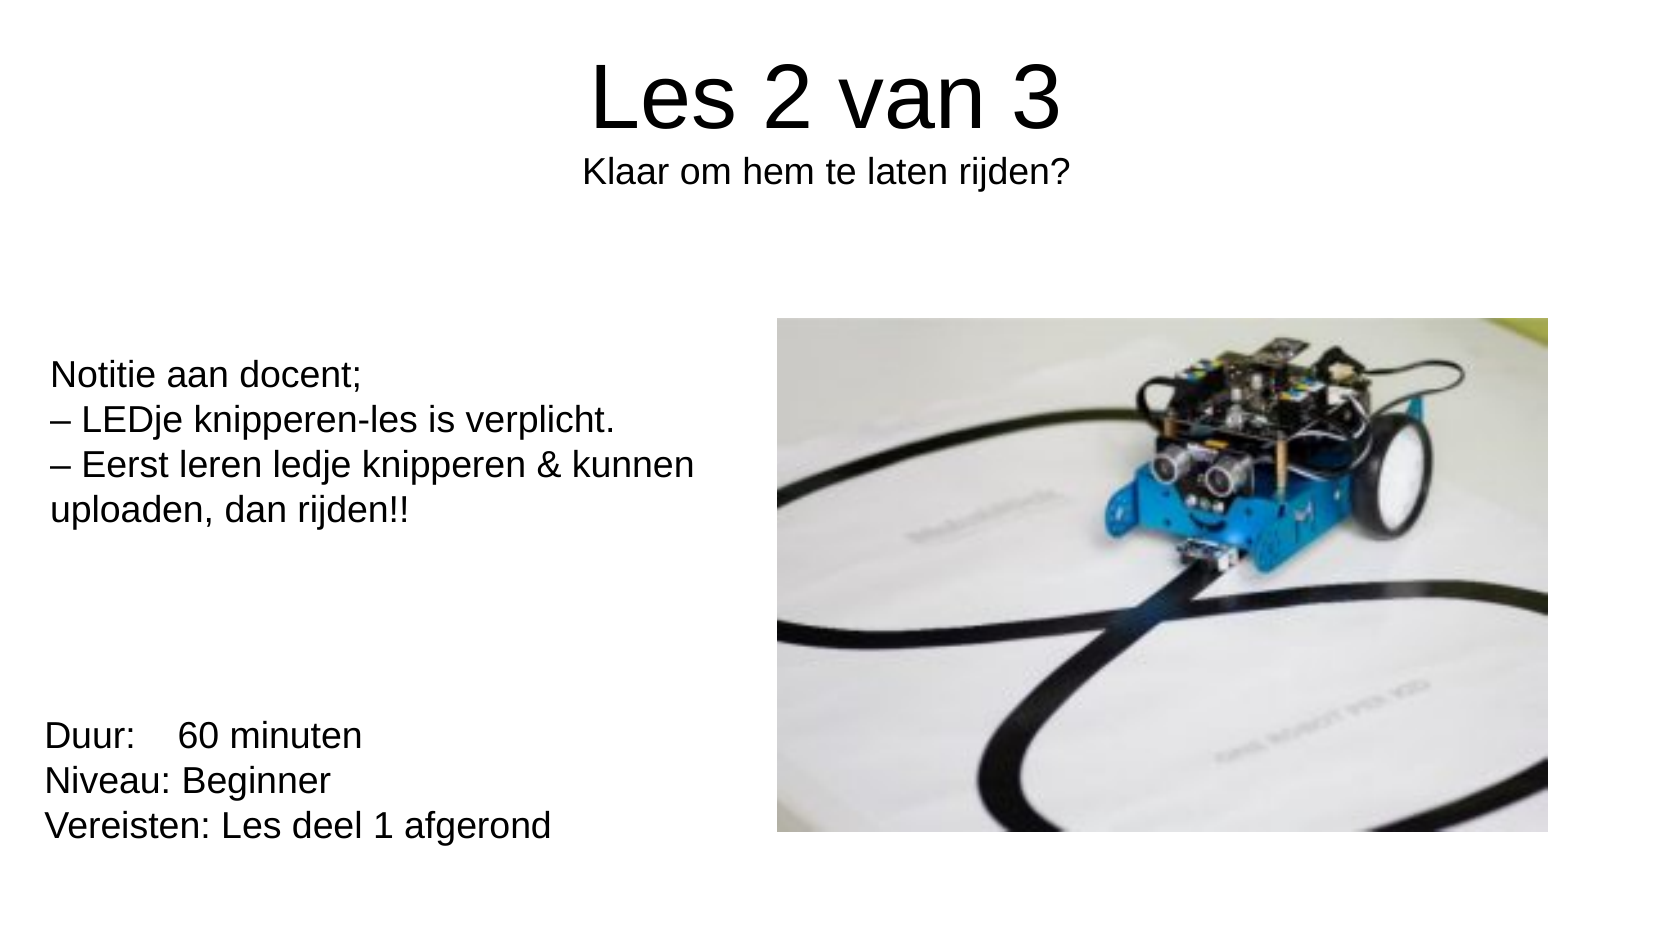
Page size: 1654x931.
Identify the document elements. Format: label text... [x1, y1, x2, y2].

text_box Duur: 60 minuten Niveau: Beginner Vereisten: Les deel 1 afgerond [29, 703, 697, 854]
picture [777, 318, 1548, 833]
text_box Les 2 van 3 Klaar om hem te laten rijden? [82, 4, 1571, 217]
text_box Notitie aan docent; – LEDje knipperen-les is verplicht. – Eerst leren ledje knipperen & kunnen uploaden, dan rijden!! [35, 342, 733, 628]
text_box [82, 217, 1571, 757]
